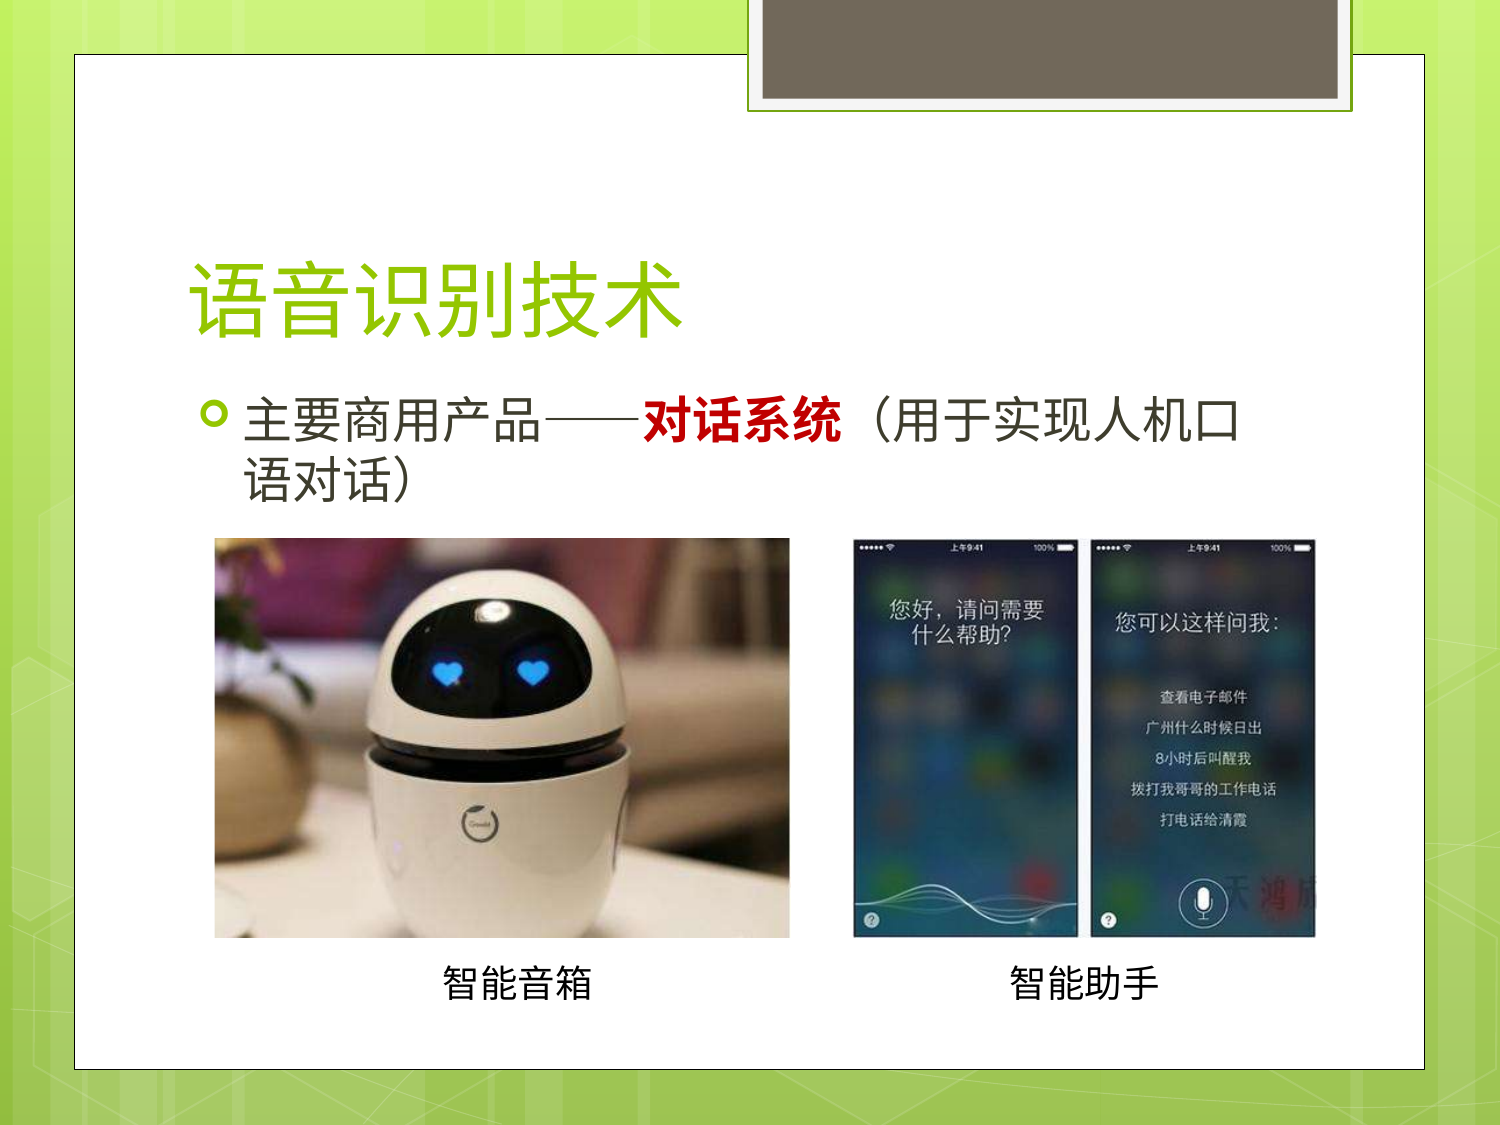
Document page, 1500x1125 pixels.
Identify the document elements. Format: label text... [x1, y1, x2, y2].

text_box 智能音箱 [428, 952, 608, 1012]
picture [214, 538, 792, 938]
picture [852, 538, 1318, 938]
title 语音识别技术 [171, 168, 1324, 357]
text_box 智能助手 [994, 952, 1175, 1012]
list 主要商用产品——对话系统（用于实现人机口语对话） [171, 381, 1283, 957]
